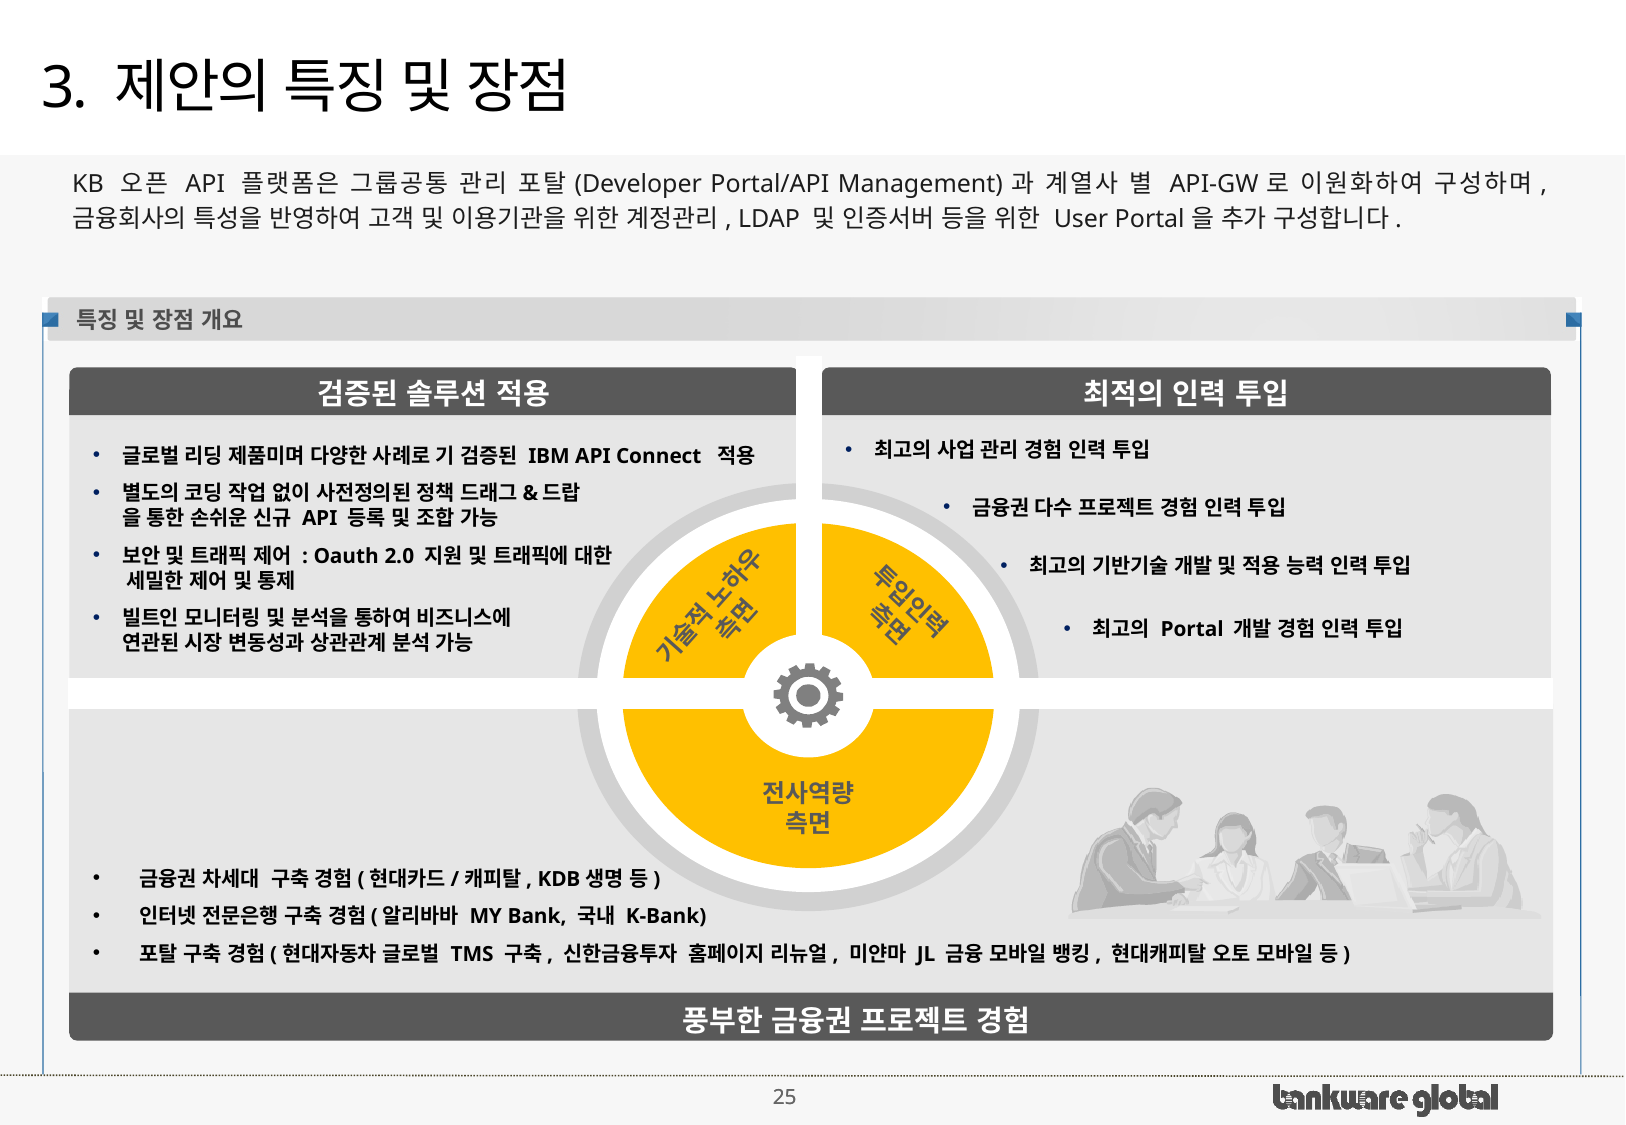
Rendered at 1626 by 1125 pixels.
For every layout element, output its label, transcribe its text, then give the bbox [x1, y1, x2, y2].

picture [1065, 768, 1546, 929]
table_header IBM API Management [76, 694, 1546, 763]
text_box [42, 312, 1581, 1075]
text_box KB 오픈 API 플랫폼은 그룹공통 관리 포탈(Developer Portal/API Management)과 계열사 별 API-GW로 이원화하여 구성하며, 금융회사의 특성을 반영하여 고객 및 이용기관을 위한 계정관리, LDAP 및 인증서버 등을 위한 User Portal을 추가 구성합니다. [72, 161, 1548, 233]
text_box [741, 633, 876, 758]
title 3. 제안의 특징 및 장점 [41, 0, 576, 178]
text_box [0, 255, 1582, 341]
